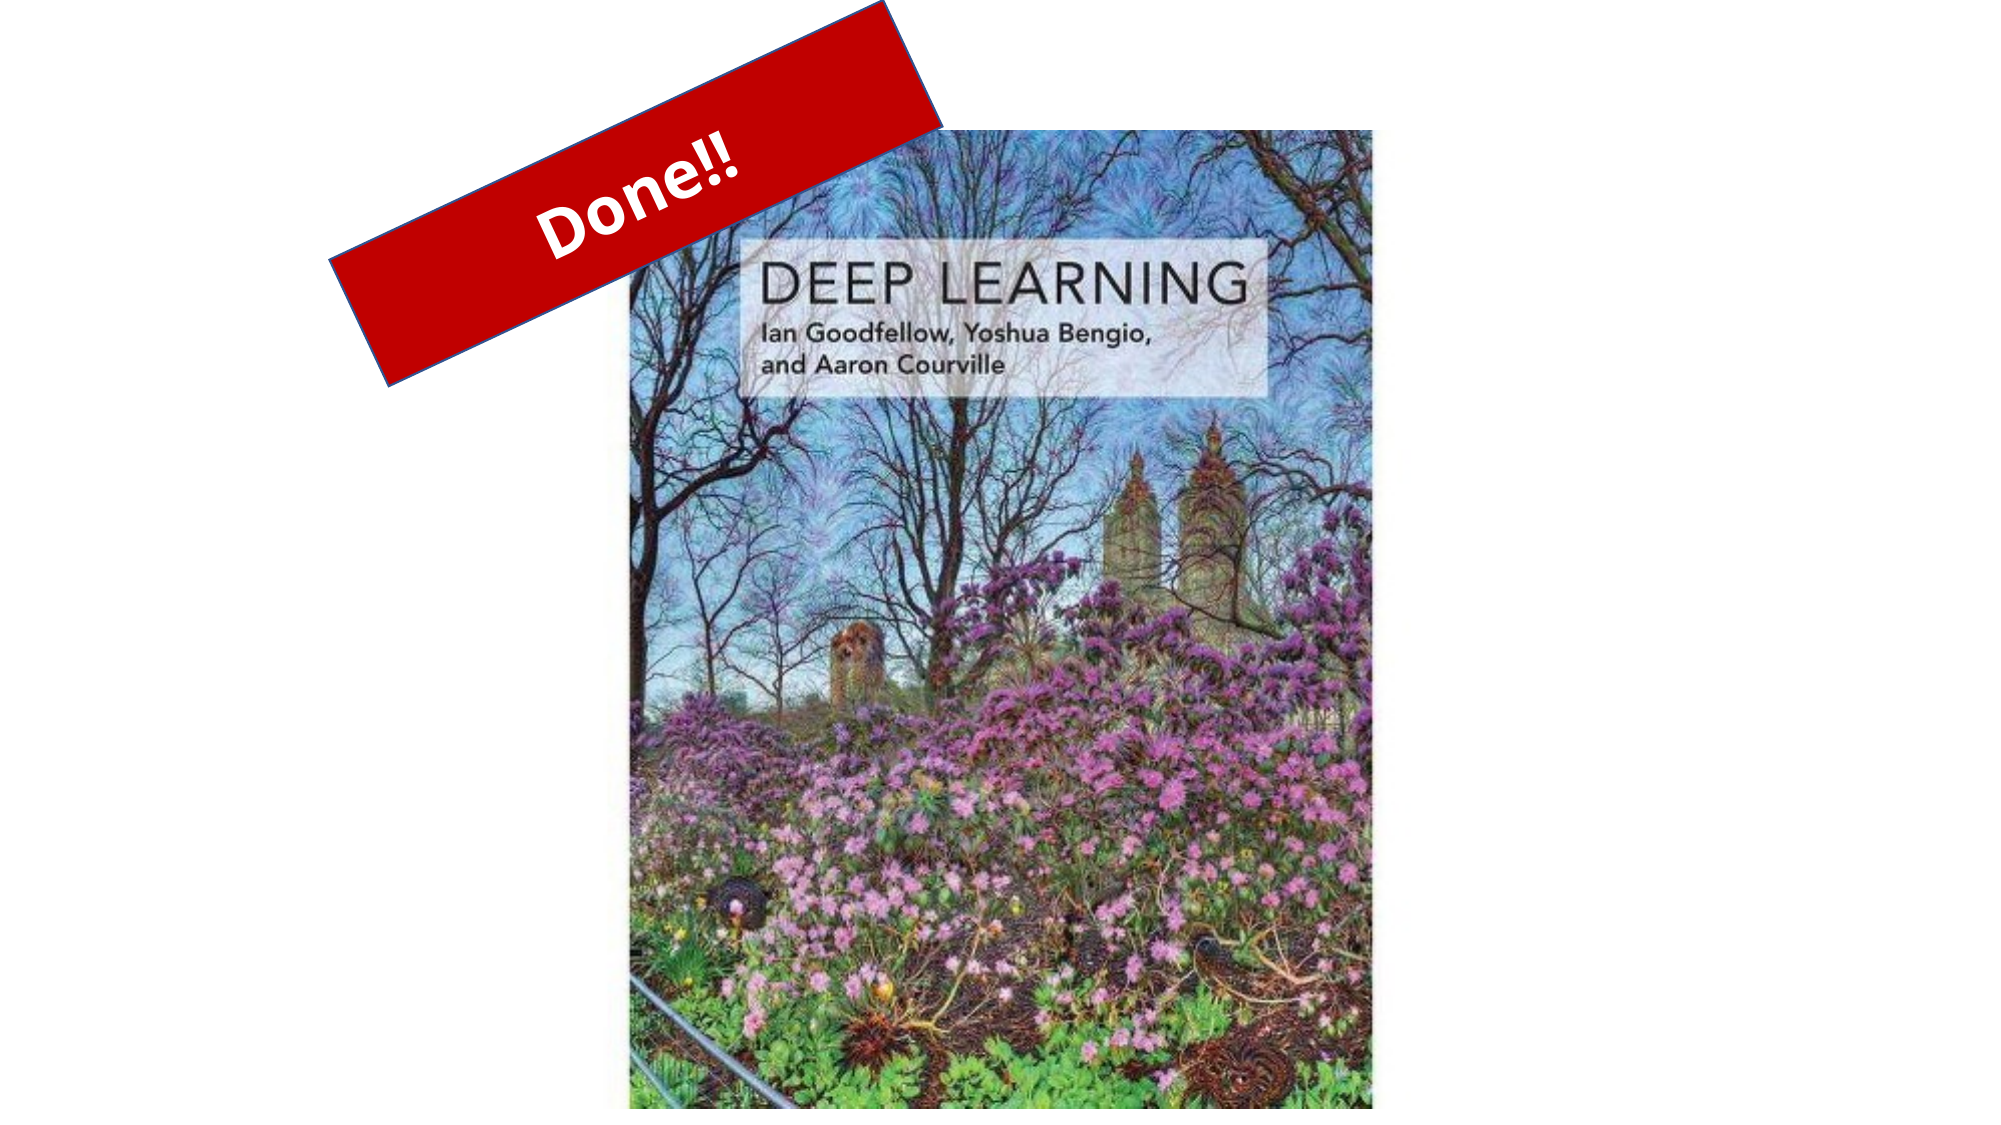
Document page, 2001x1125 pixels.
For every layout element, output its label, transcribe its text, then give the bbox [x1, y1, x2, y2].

text_box Done!! [328, 172, 512, 388]
picture [512, 130, 1491, 1109]
text_box Done!! [601, 0, 944, 131]
